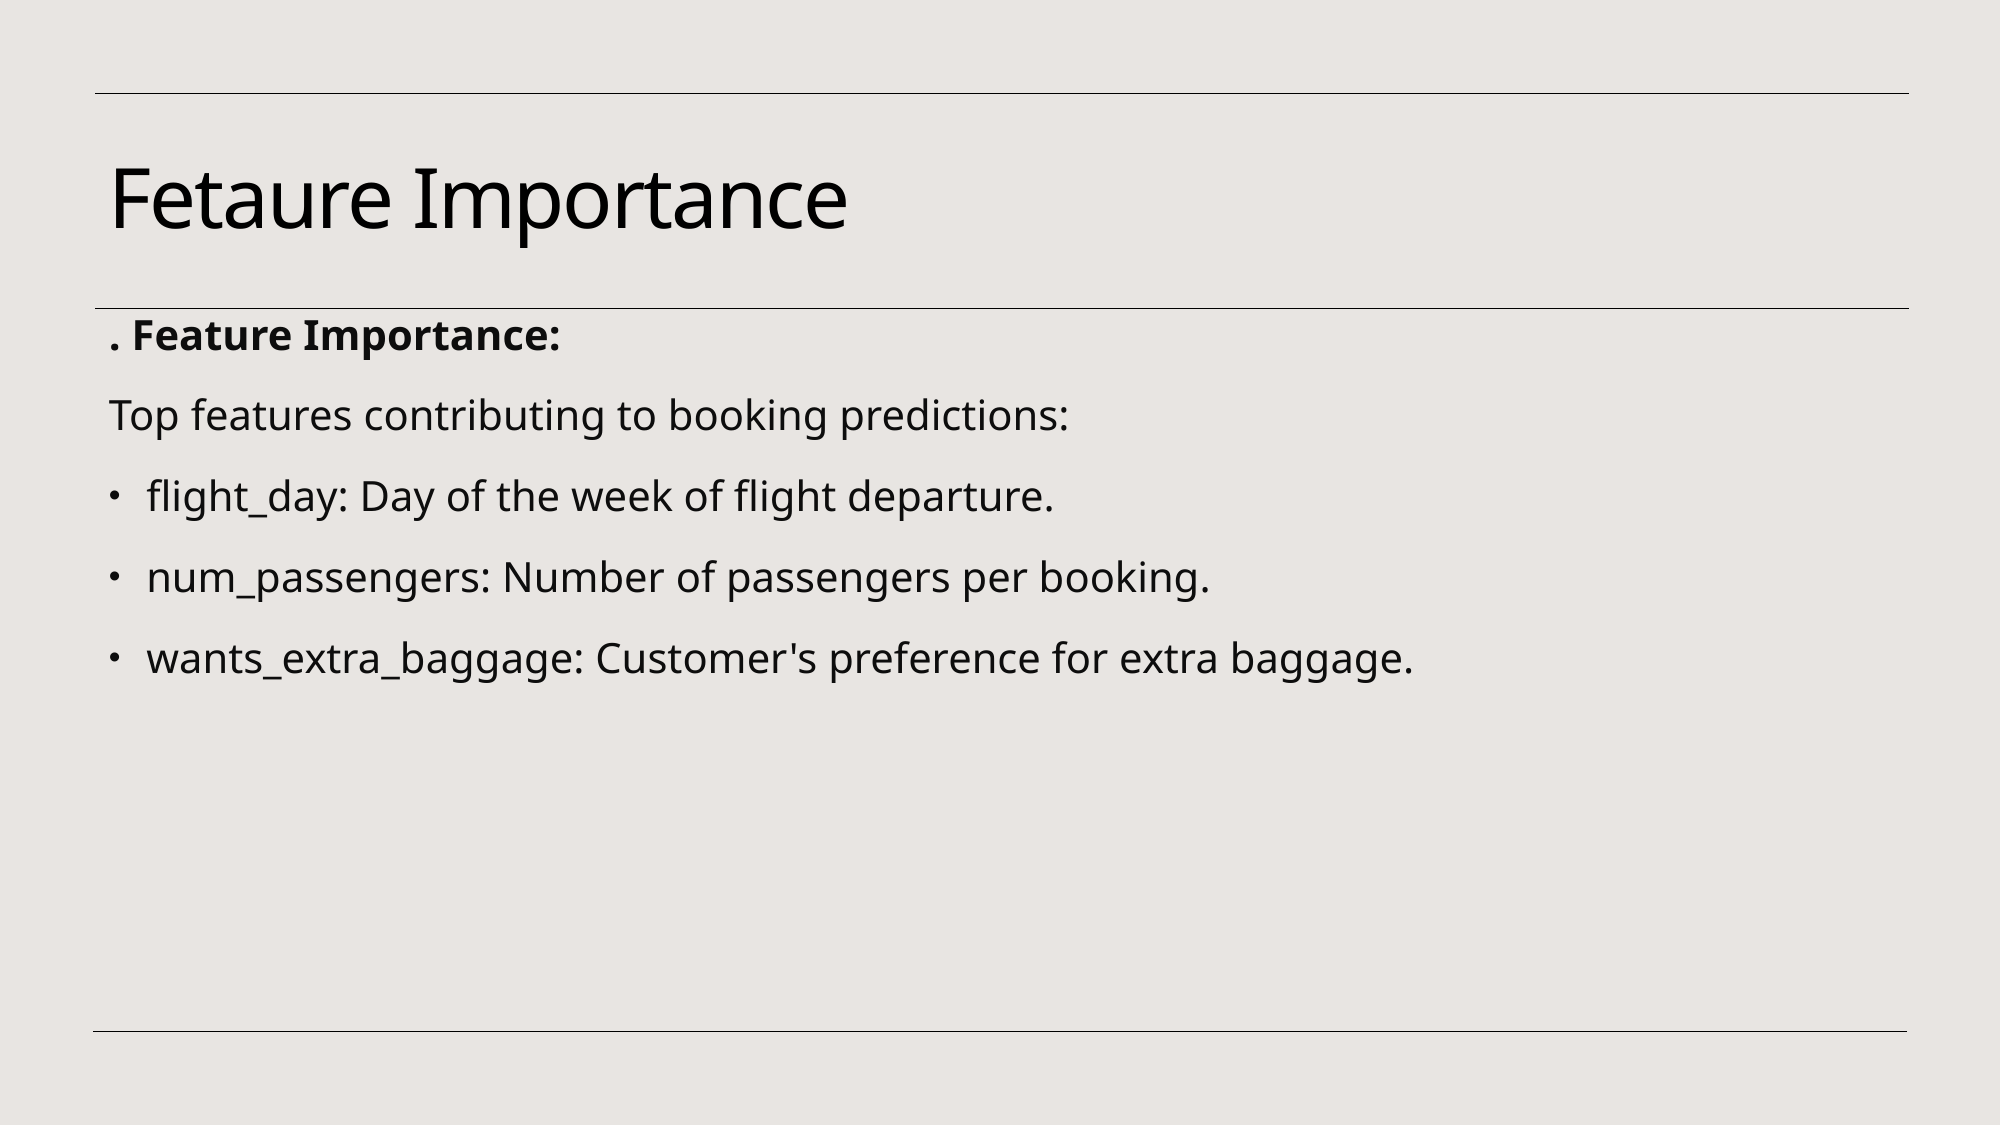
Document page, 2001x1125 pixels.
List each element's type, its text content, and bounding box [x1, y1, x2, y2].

title Fetaure Importance [93, 113, 1907, 290]
list . Feature Importance: Top features contributing to booking predictions: flight_day: Day of the week of flight departure. num_passengers: Number of passengers per booking. wants_extra_baggage: Customer's preference for extra baggage. [93, 290, 1909, 933]
